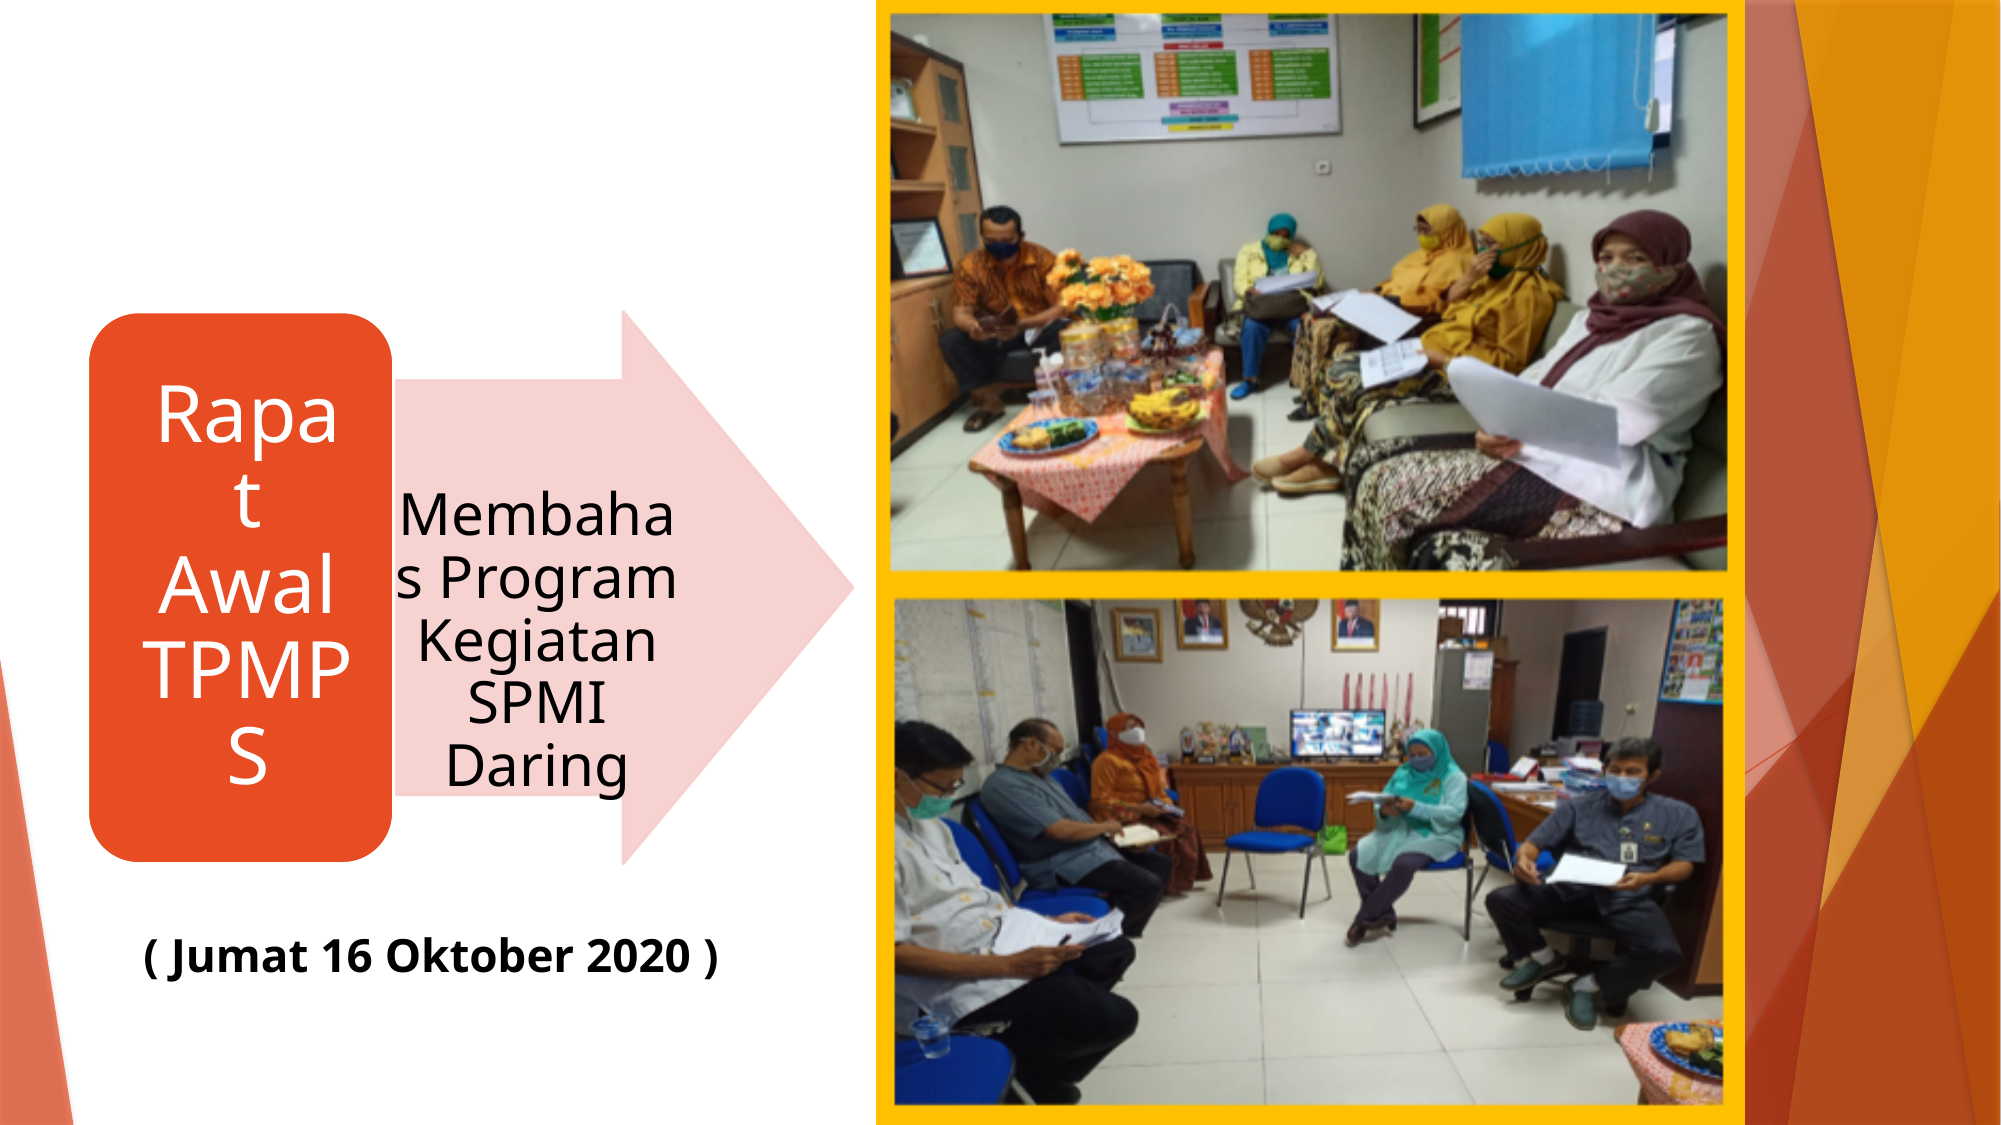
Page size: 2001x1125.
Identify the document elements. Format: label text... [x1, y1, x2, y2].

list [876, 0, 1745, 1125]
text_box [86, 311, 854, 865]
title ( Jumat 16 Oktober 2020 ) [128, 874, 829, 1021]
